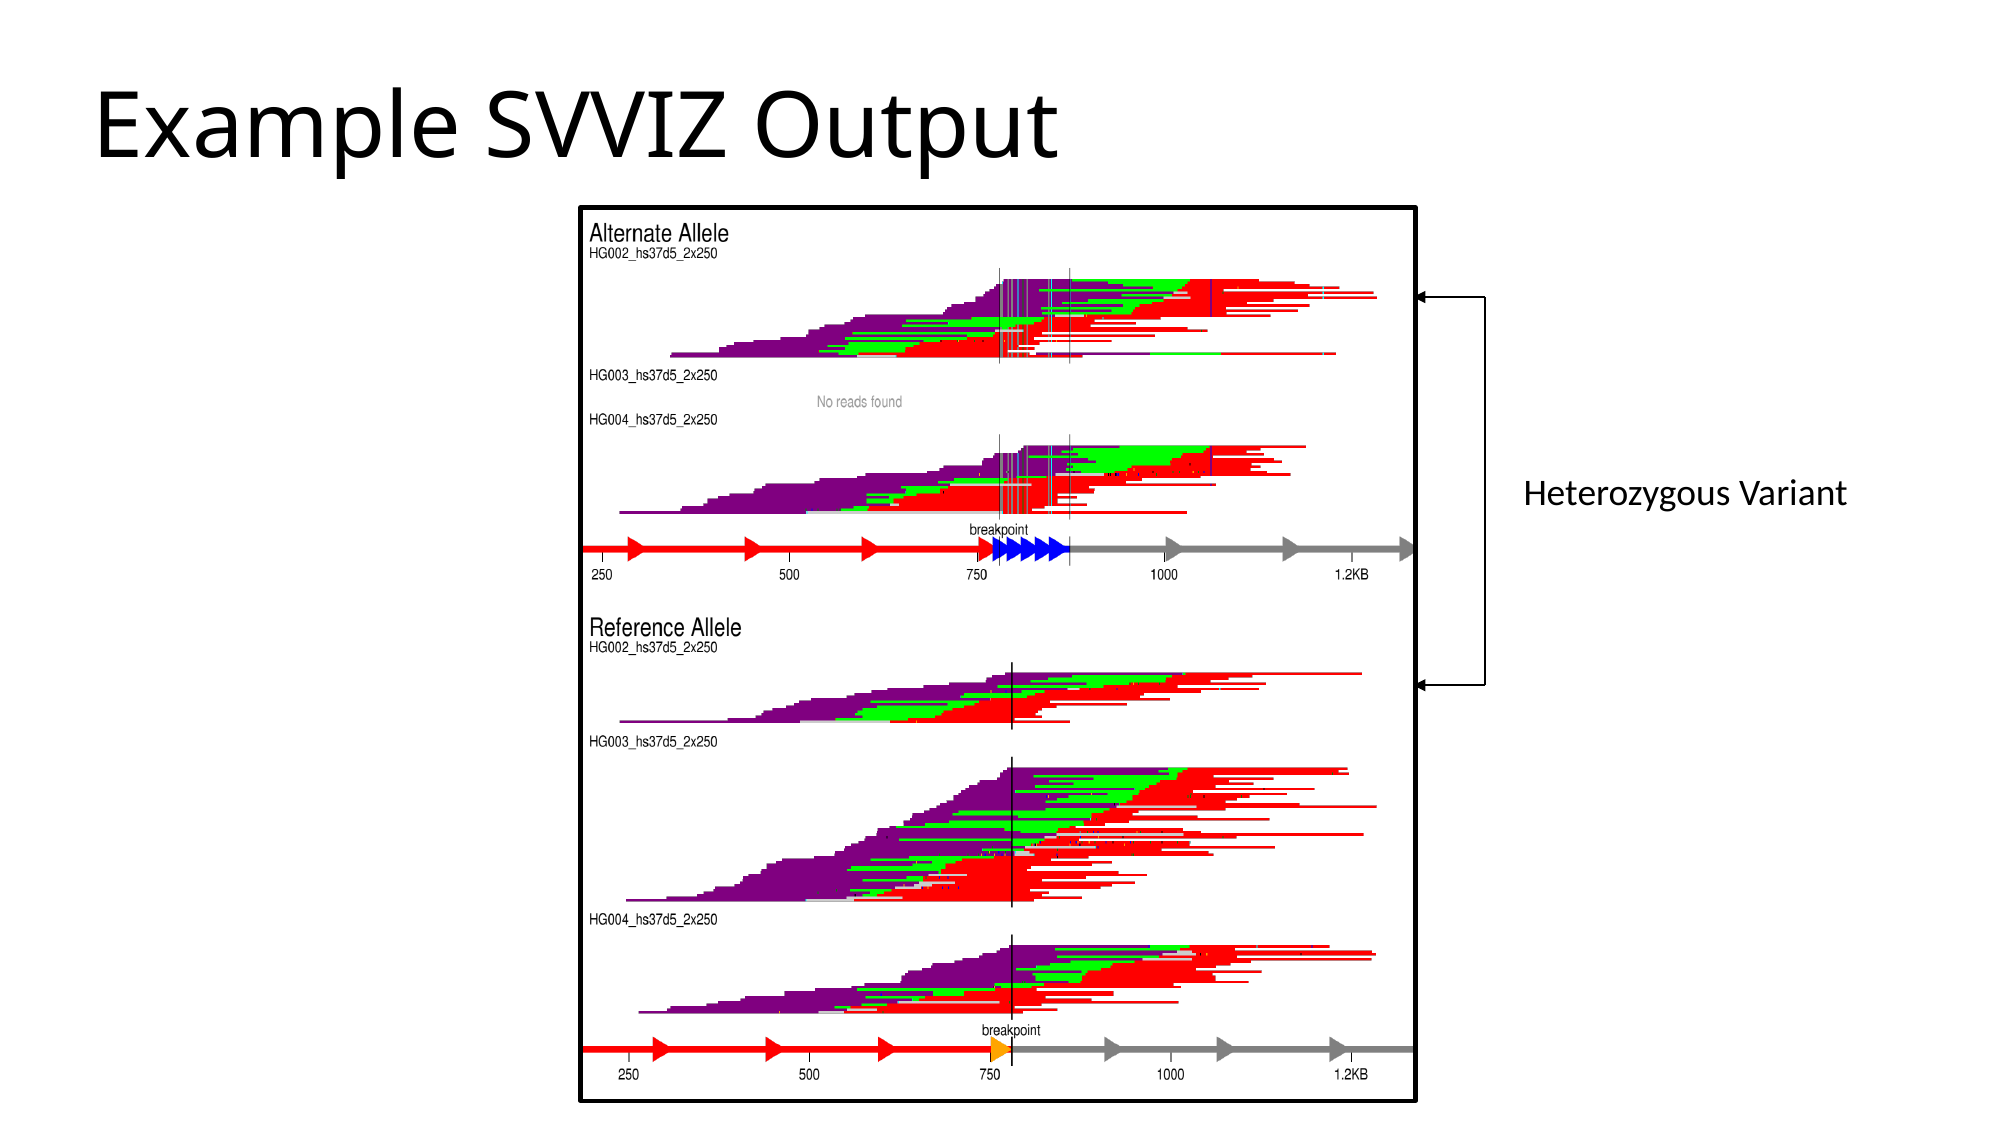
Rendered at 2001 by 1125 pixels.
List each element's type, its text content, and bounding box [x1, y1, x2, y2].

title Example SVVIZ Output [77, 18, 1803, 237]
text_box Heterozygous Variant [1508, 460, 1880, 521]
picture [582, 209, 1414, 1099]
